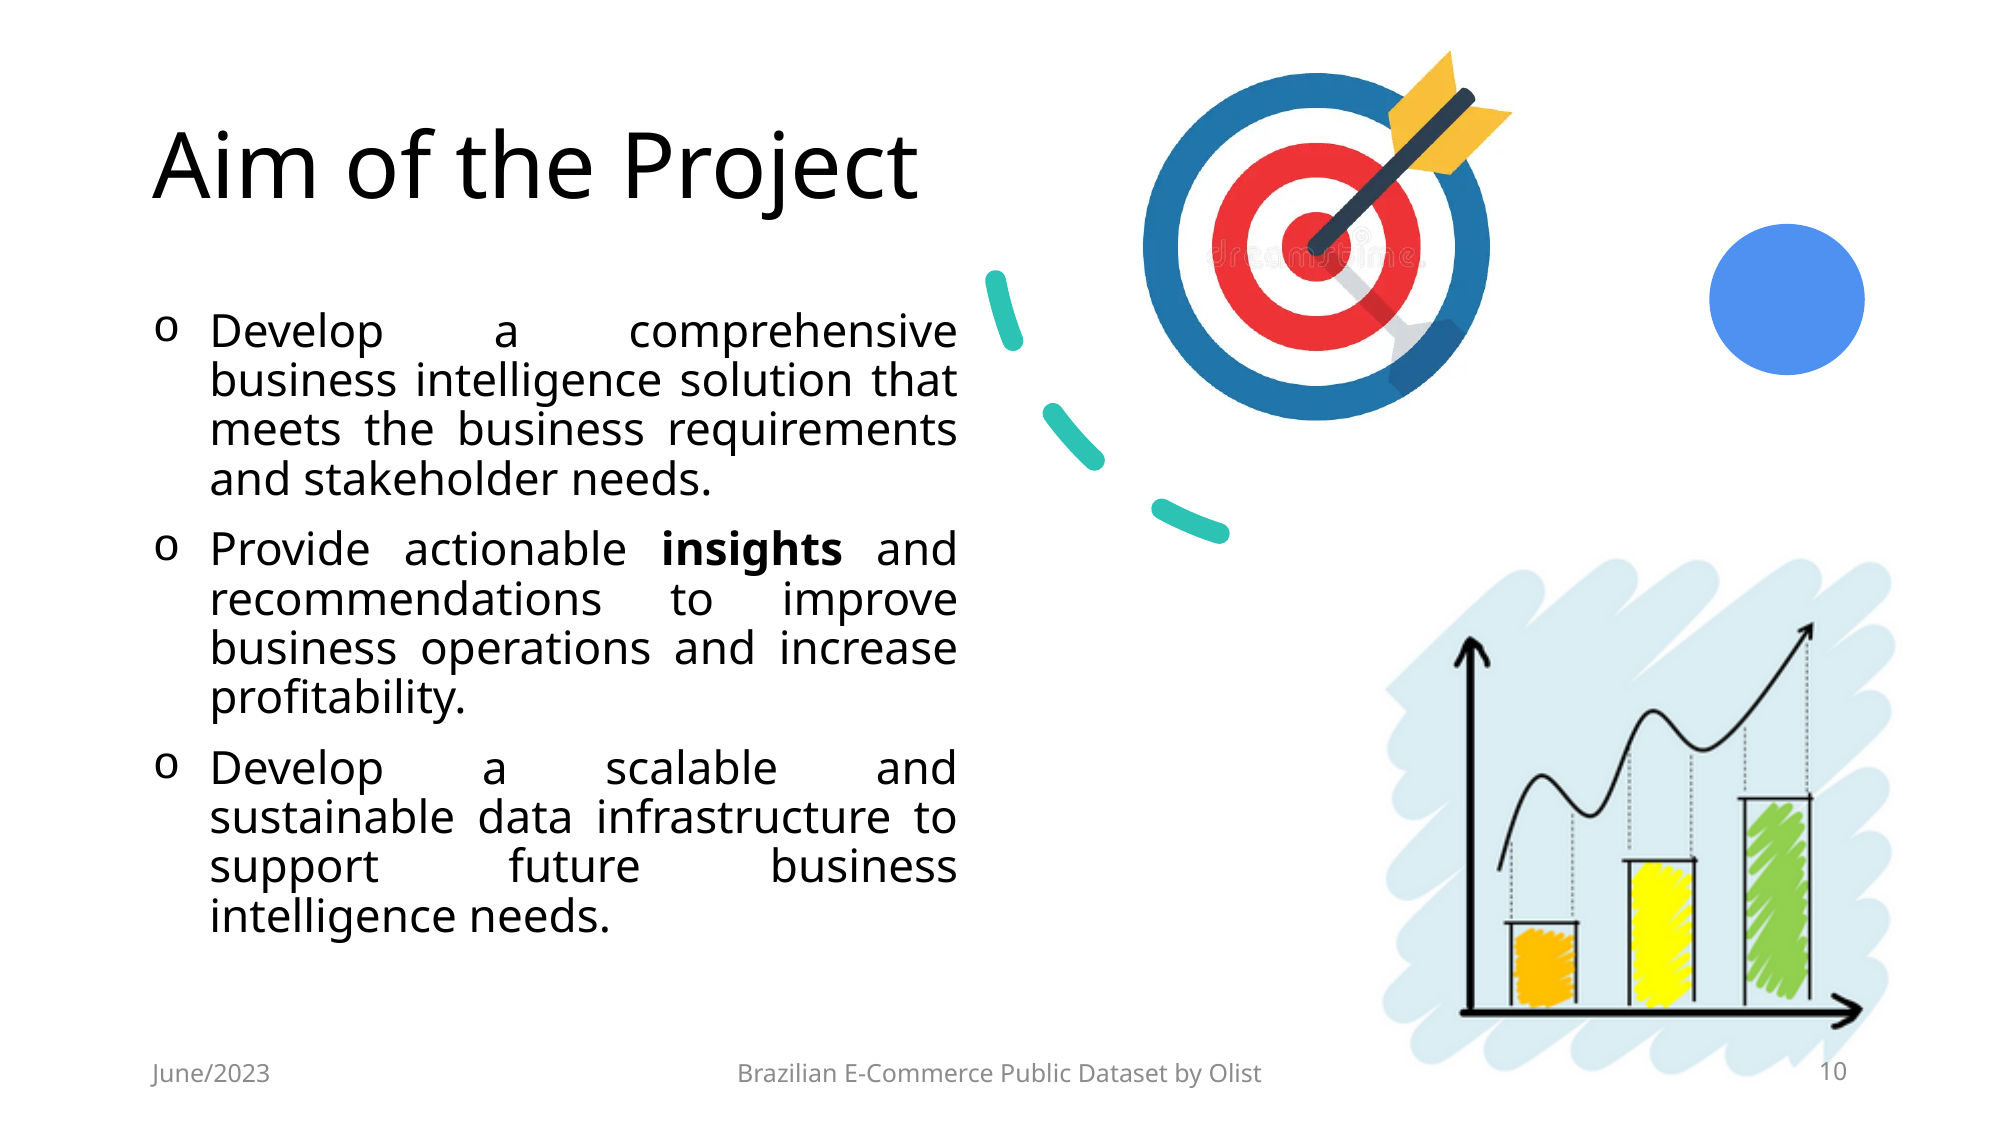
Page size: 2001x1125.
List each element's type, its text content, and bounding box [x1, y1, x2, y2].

slide_number June/2023 [137, 1042, 588, 1103]
picture [1027, 0, 2000, 1125]
footer Brazilian E-Commerce Public Dataset by Olist [662, 1042, 1296, 1103]
title Aim of the Project [138, 60, 978, 278]
list Develop a comprehensive business intelligence solution that meets the business requirements and stakeholder needs. Provide actionable insights and recommendations to improve business operations and increase profitability. Develop a scalable and sustainable data infrastructure to support future business intelligence needs. [138, 299, 974, 1014]
